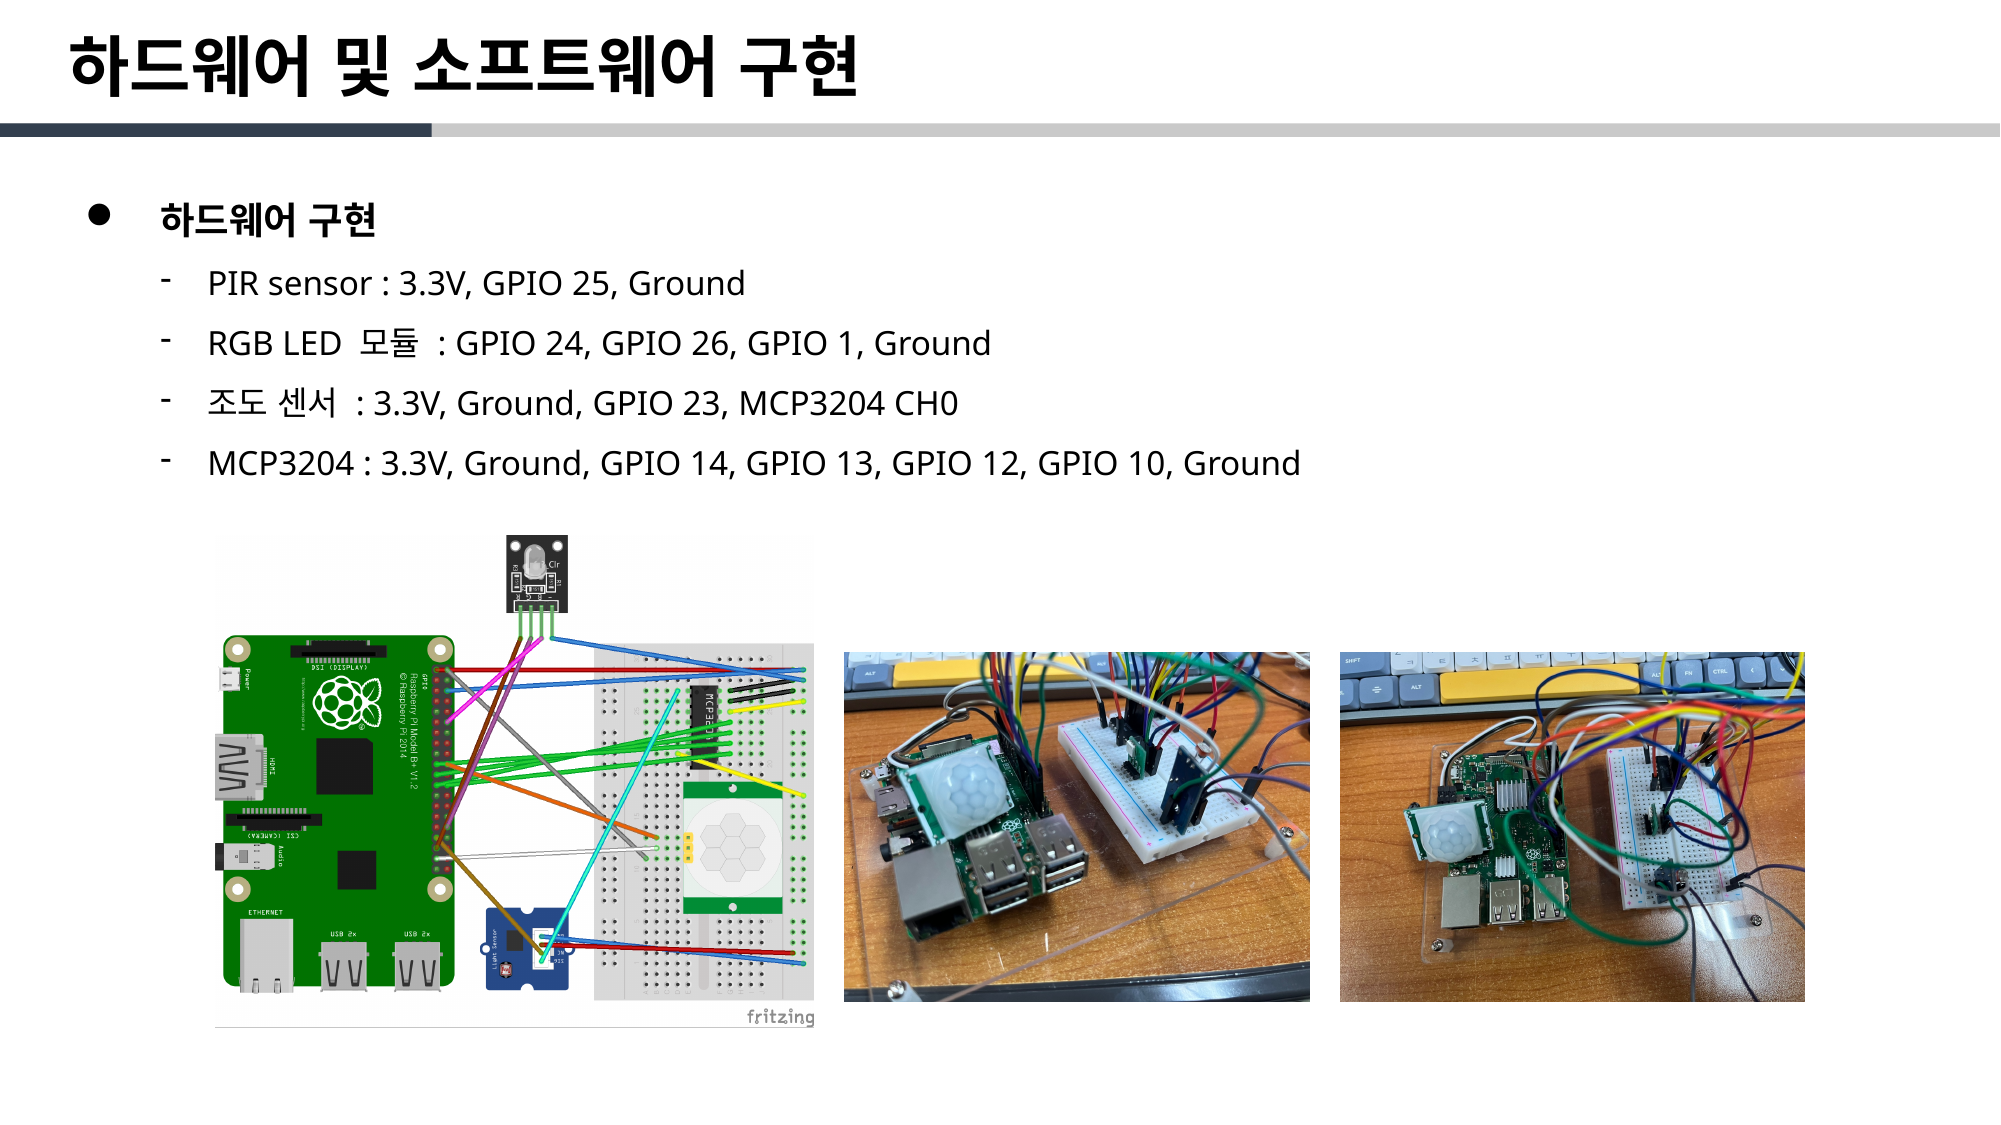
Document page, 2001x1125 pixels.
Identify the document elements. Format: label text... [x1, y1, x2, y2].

text_box 하드웨어 및 소프트웨어 구현 [53, 17, 878, 113]
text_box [0, 123, 2000, 137]
text_box 하드웨어 구현 PIR sensor : 3.3V, GPIO 25, Ground RGB LED 모듈 : GPIO 24, GPIO 26, GPIO 1, Ground 조도 센서 : 3.3V, Ground, GPIO 23, MCP3204 CH0 MCP3204 : 3.3V, Ground, GPIO 14, GPIO 13, GPIO 12, GPIO 10, Ground [70, 167, 1930, 490]
picture [215, 535, 814, 1028]
picture [844, 652, 1310, 1002]
picture [1339, 652, 1805, 1002]
